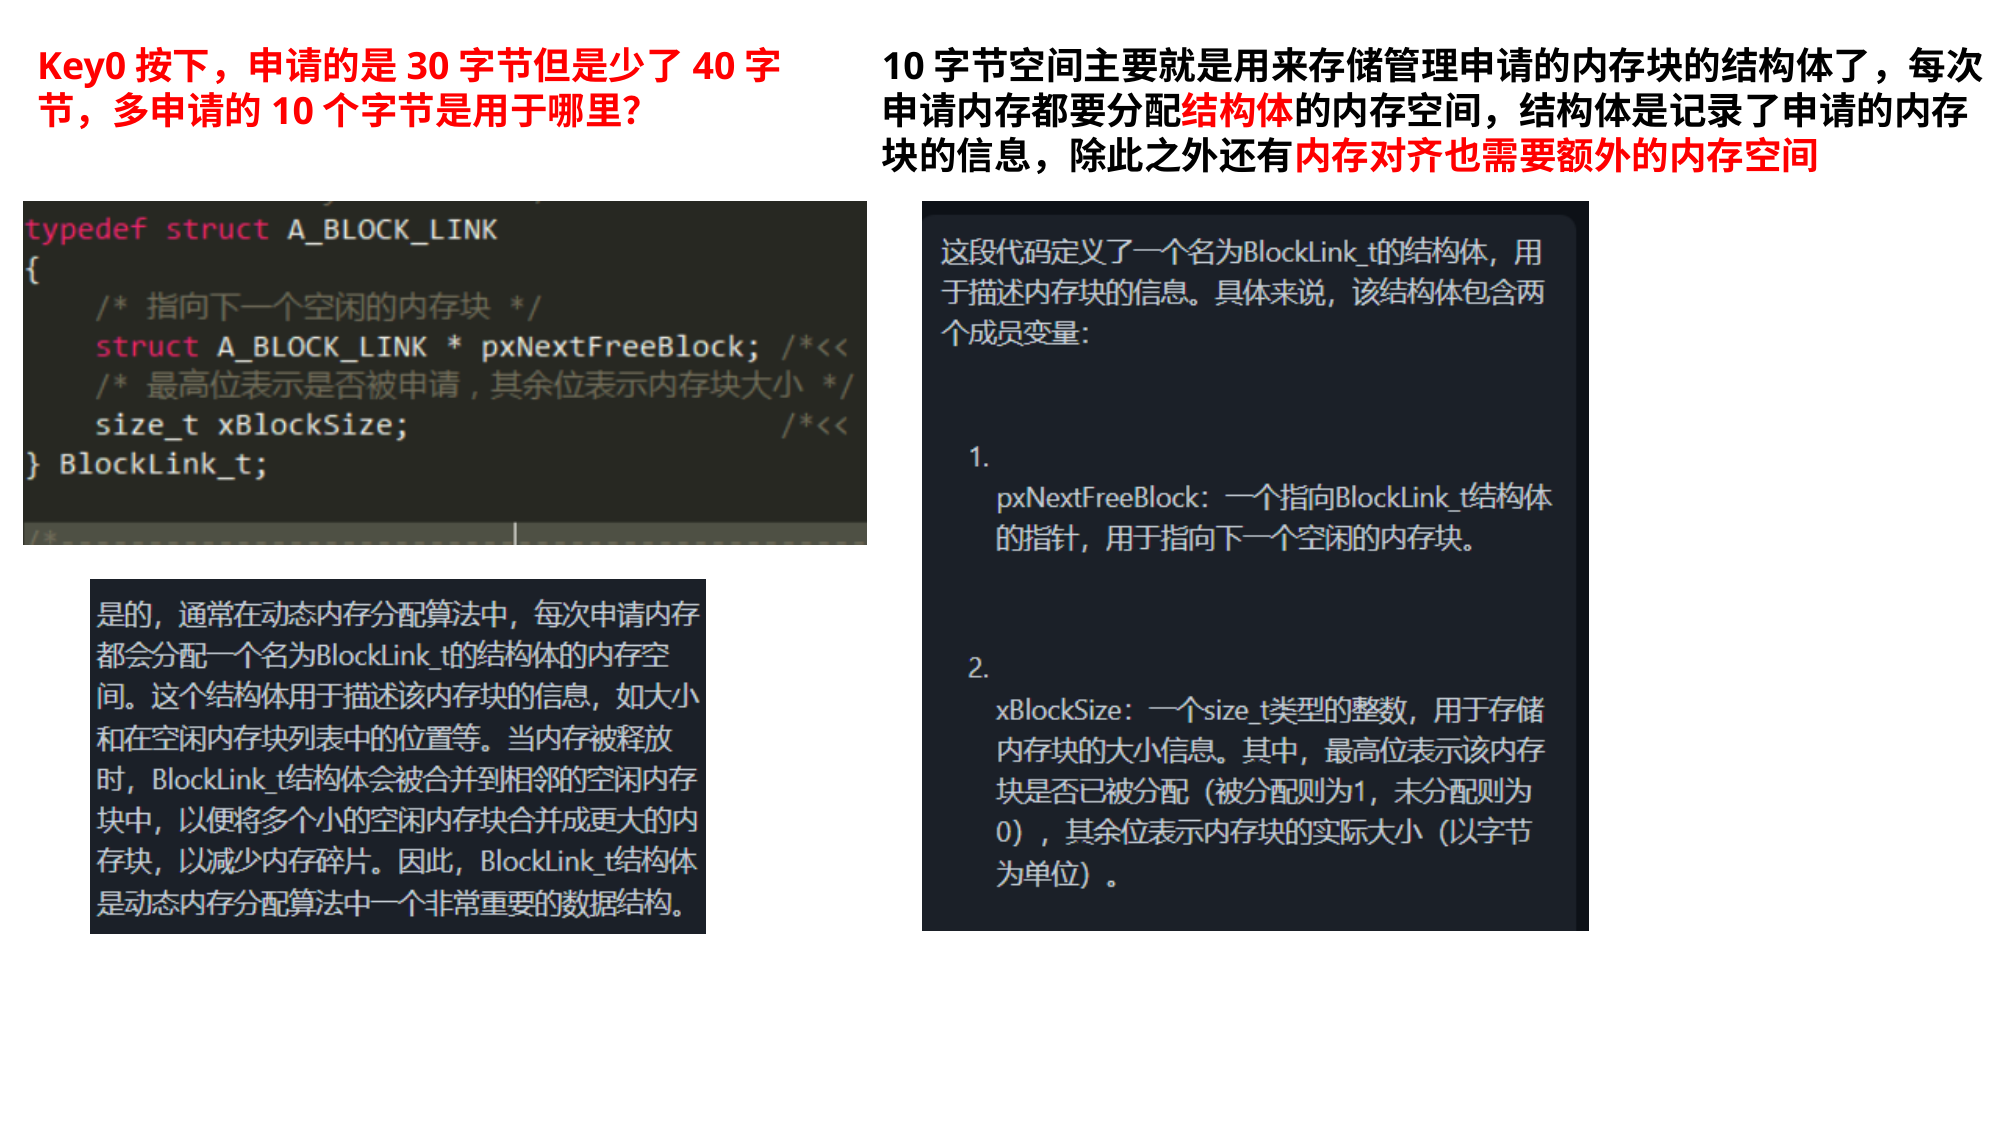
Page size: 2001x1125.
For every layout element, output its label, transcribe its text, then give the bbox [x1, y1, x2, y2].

picture [922, 201, 1589, 931]
text_box 10字节空间主要就是用来存储管理申请的内存块的结构体了，每次申请内存都要分配结构体的内存空间，结构体是记录了申请的内存块的信息，除此之外还有内存对齐也需要额外的内存空间 [867, 34, 1999, 185]
picture [90, 579, 706, 934]
text_box Key0按下，申请的是30字节但是少了40字节，多申请的10个字节是用于哪里？ [22, 34, 815, 140]
picture [23, 201, 868, 545]
